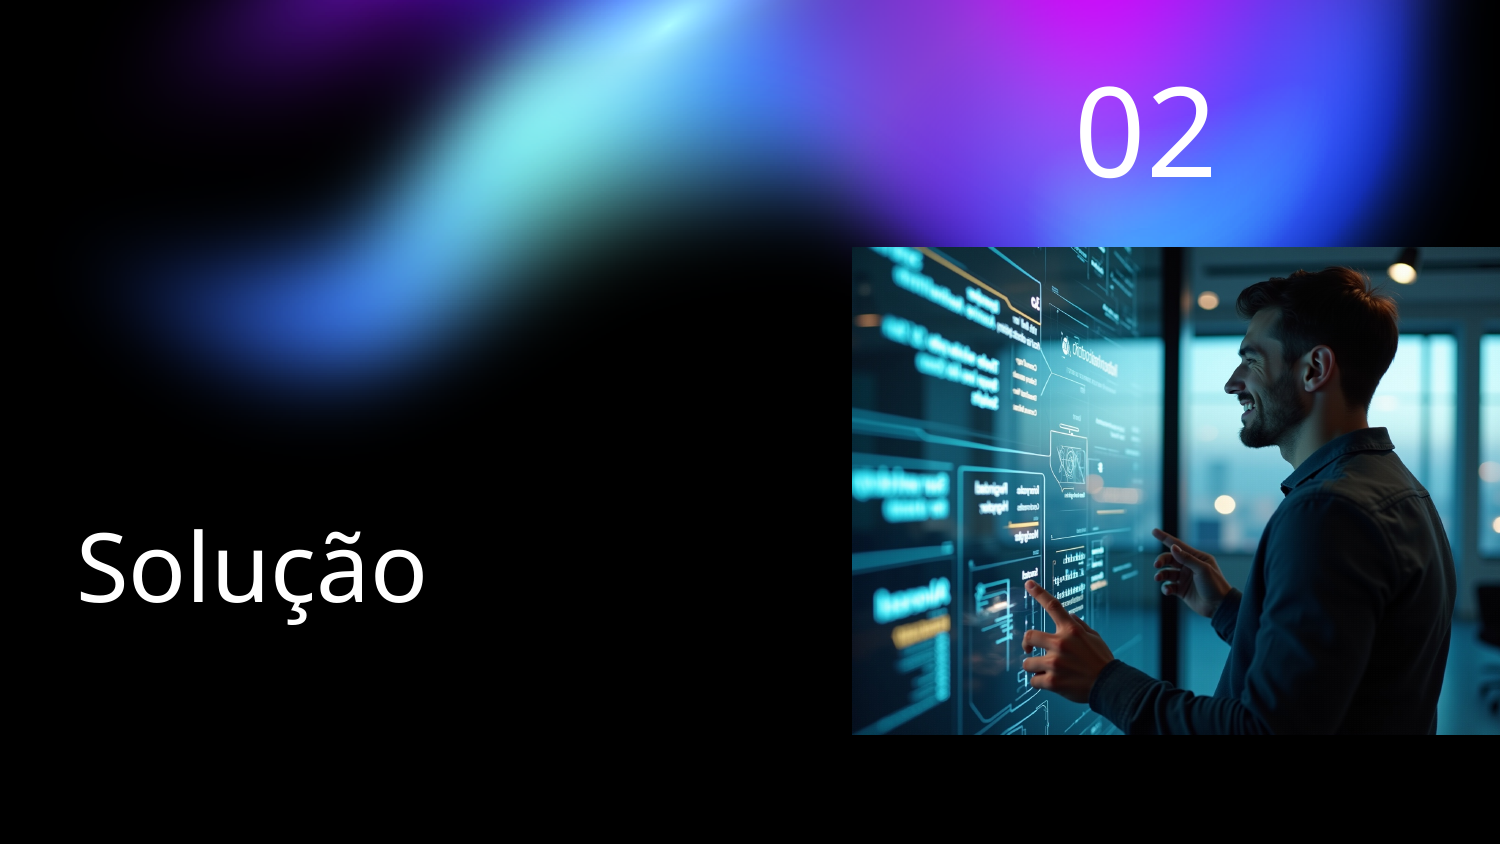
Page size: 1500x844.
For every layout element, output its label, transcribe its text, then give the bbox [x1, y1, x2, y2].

picture [0, 0, 1500, 844]
title 02 [1042, 24, 1250, 233]
title Solução [60, 385, 846, 646]
